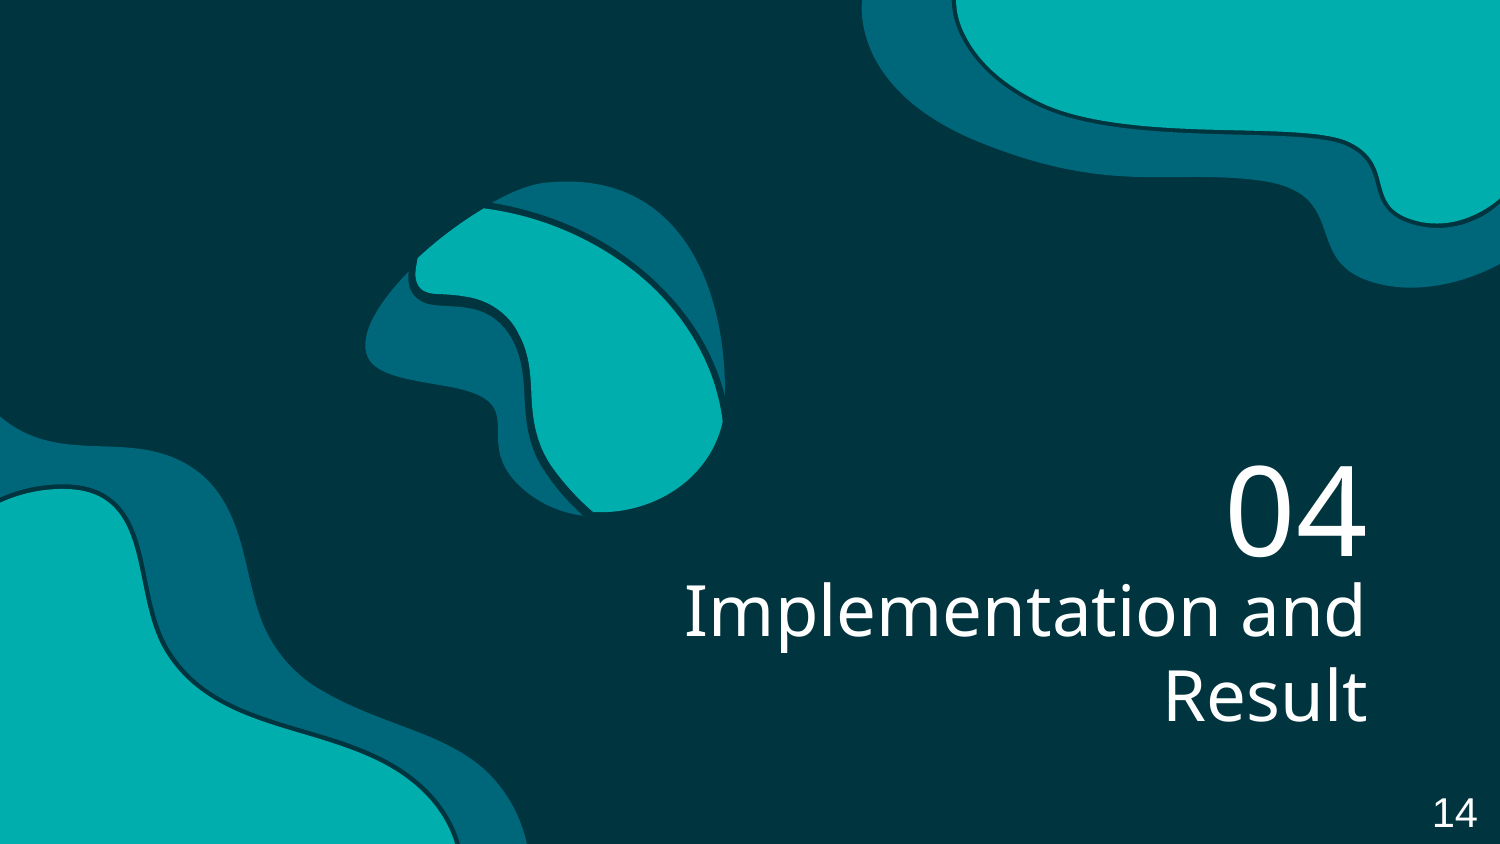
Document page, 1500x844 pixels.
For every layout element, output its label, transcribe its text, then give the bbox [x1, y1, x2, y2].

title Implementation and Result [644, 550, 1383, 637]
text_box 14 [1417, 778, 1500, 843]
title 04 [1098, 416, 1383, 551]
